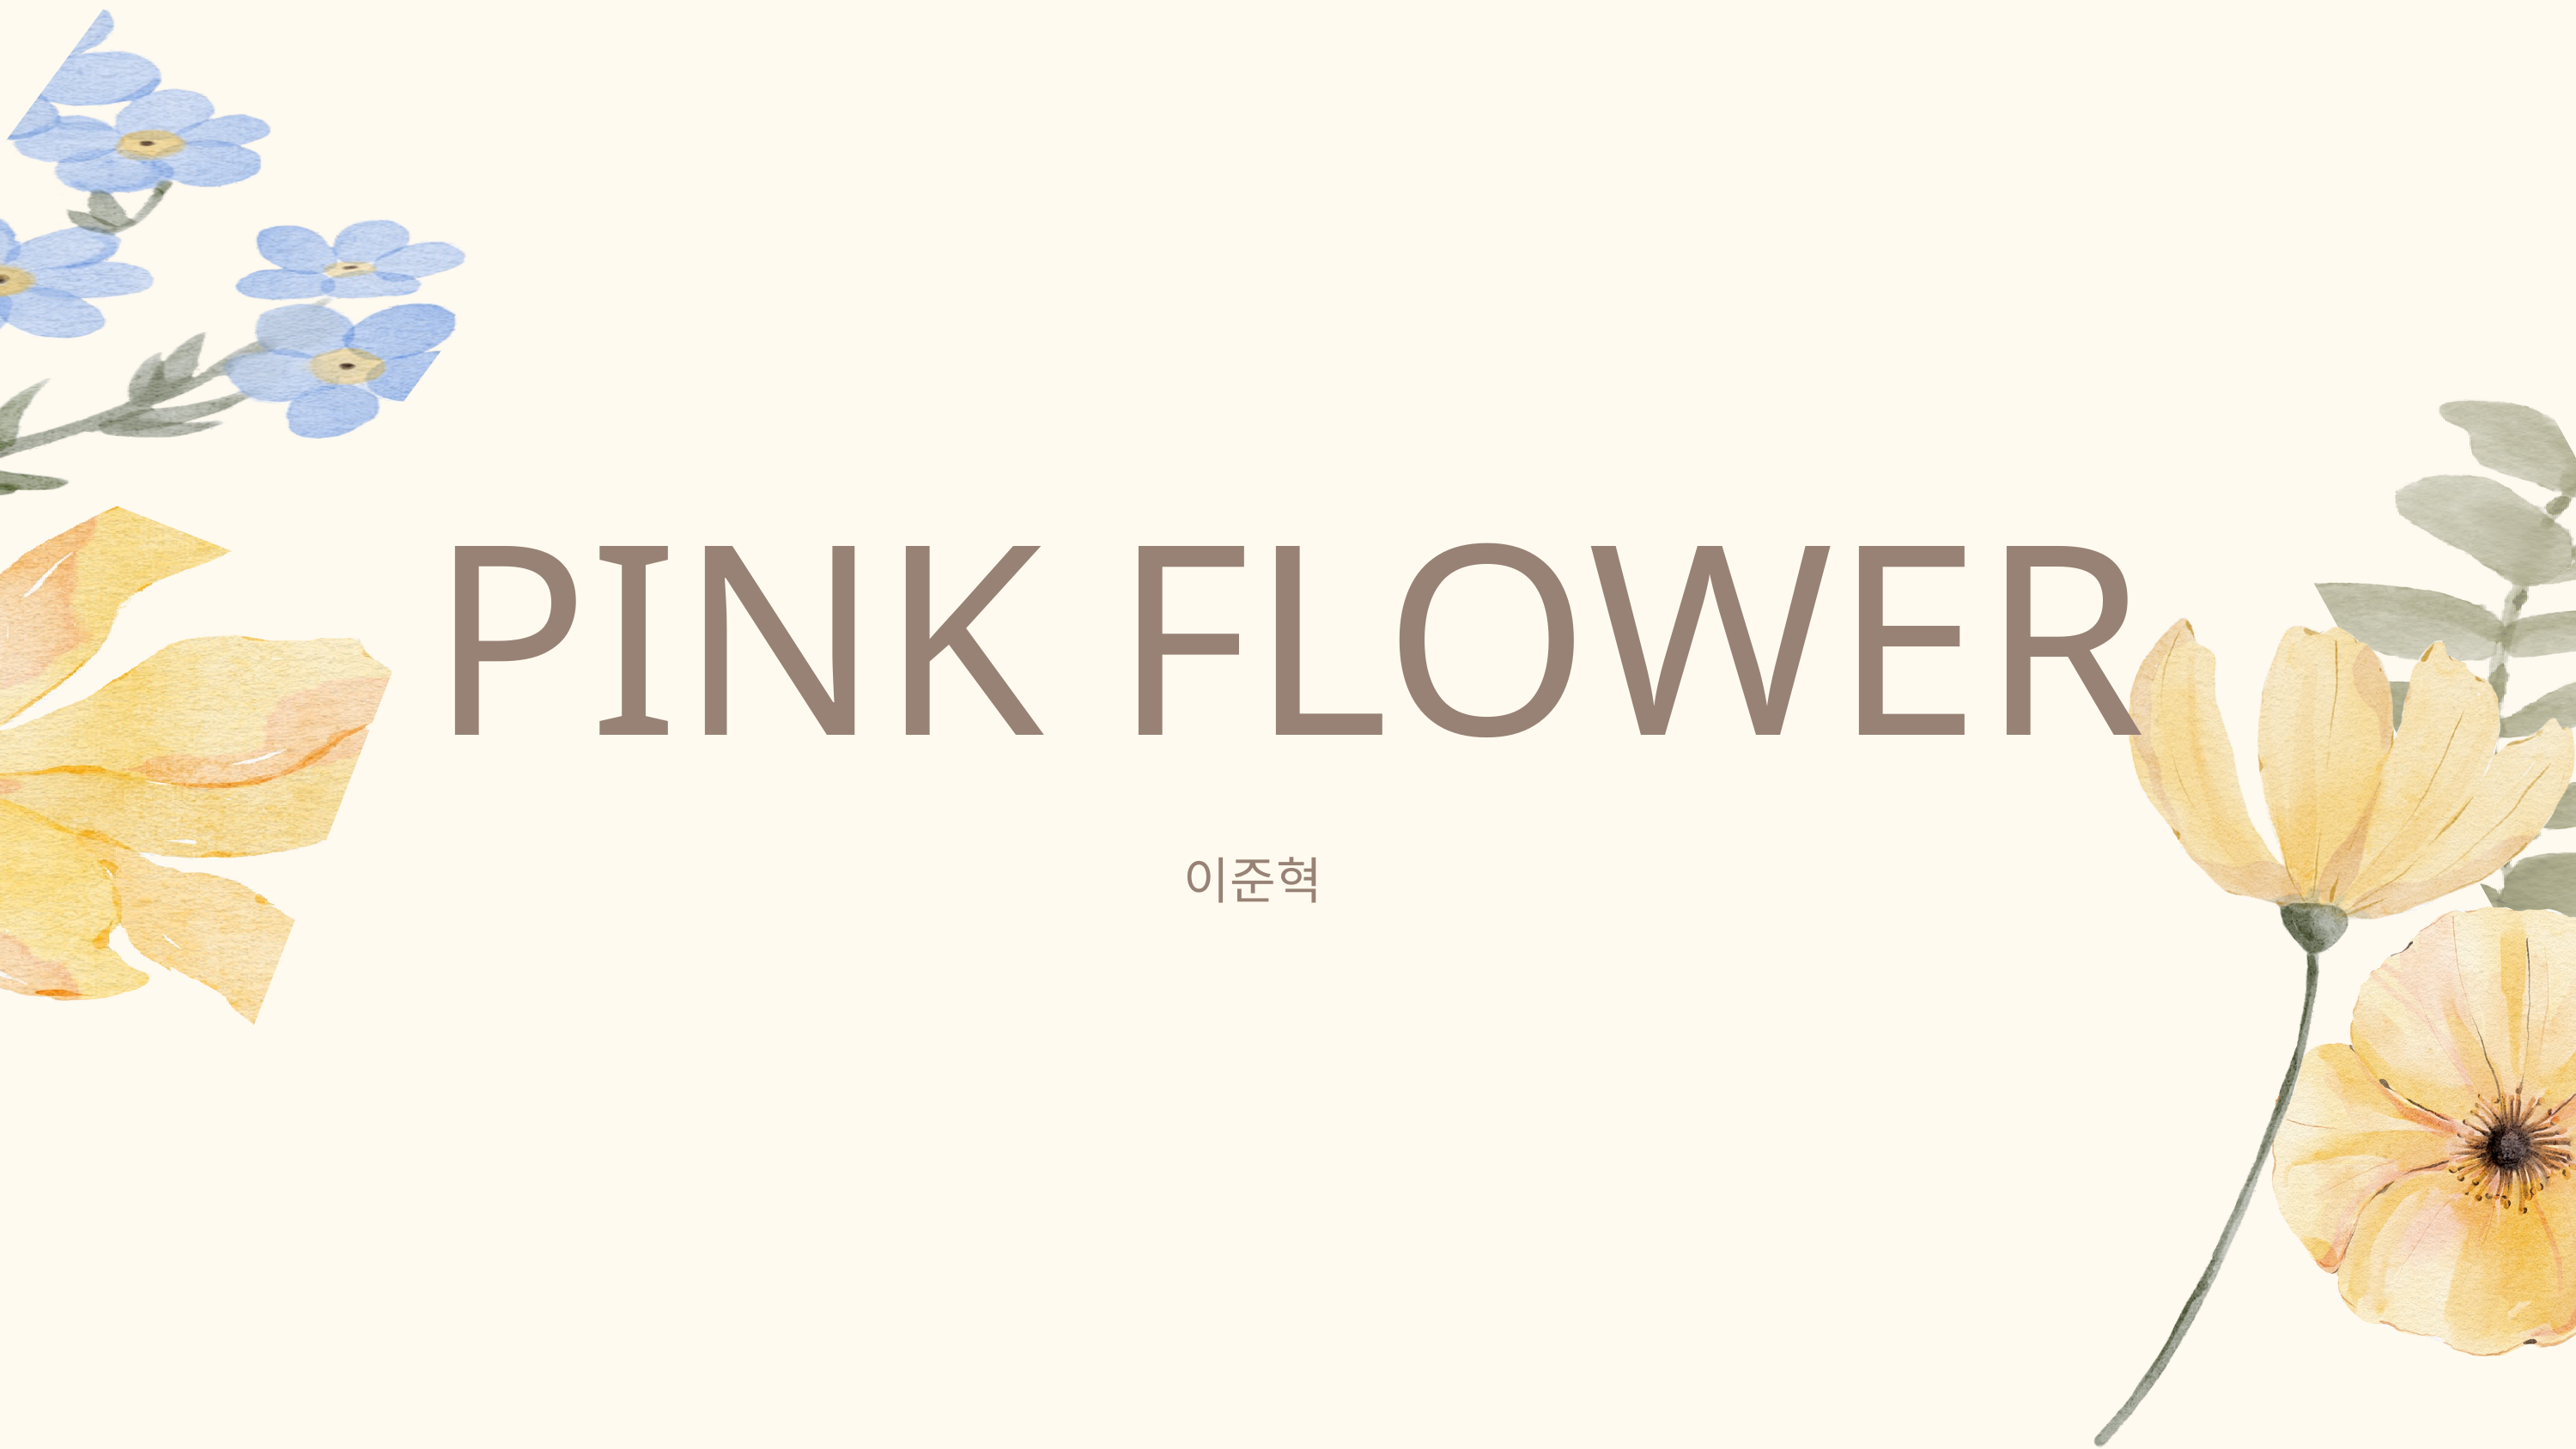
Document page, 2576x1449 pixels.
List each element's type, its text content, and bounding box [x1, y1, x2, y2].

text_box [2093, 616, 2576, 1448]
text_box [0, 0, 505, 569]
text_box [0, 464, 347, 1449]
text_box 이준혁 [1109, 839, 1398, 909]
text_box PINK FLOWER [343, 417, 2233, 789]
text_box [2213, 261, 2576, 616]
